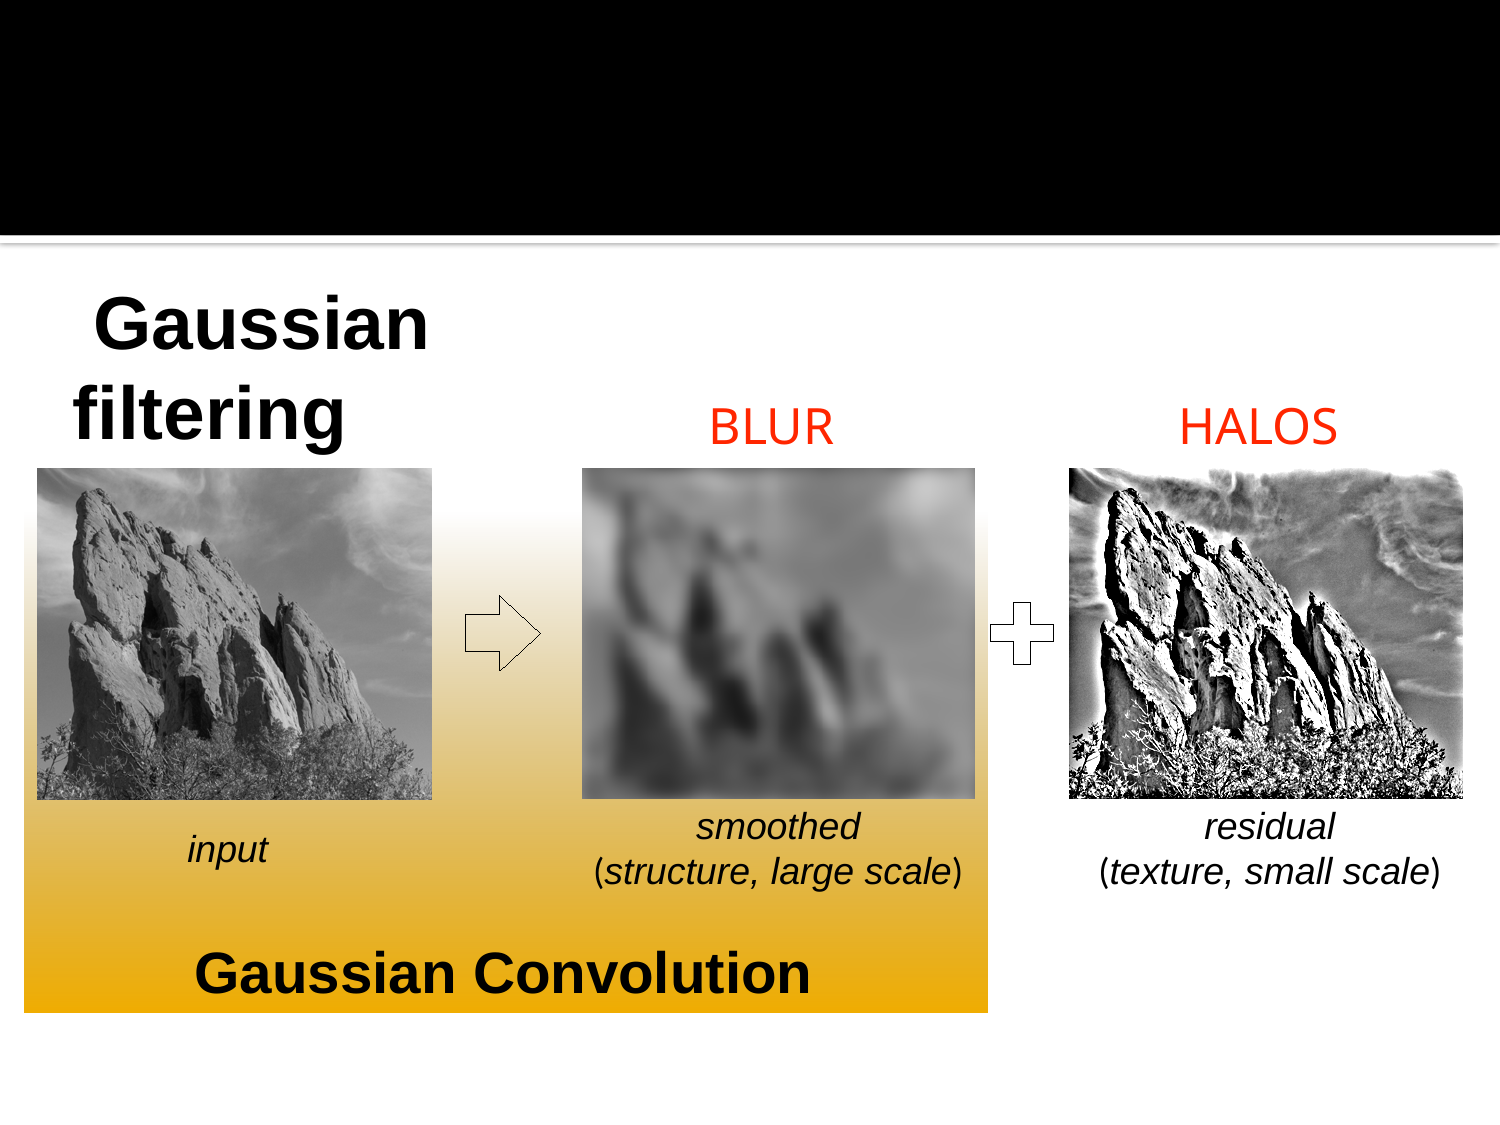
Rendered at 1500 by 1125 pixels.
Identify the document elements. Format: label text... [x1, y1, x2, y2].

text_box BLUR [701, 387, 842, 463]
picture [37, 468, 432, 800]
text_box residual (texture, small scale) [1039, 794, 1500, 900]
text_box Gaussian Convolution [187, 927, 821, 1013]
text_box [24, 512, 988, 1013]
picture [581, 468, 976, 799]
picture [1069, 468, 1463, 799]
text_box HALOS [1170, 387, 1347, 463]
text_box input [179, 817, 277, 878]
text_box smoothed (structure, large scale) [585, 808, 971, 900]
text_box [465, 595, 541, 671]
text_box [990, 602, 1054, 665]
text_box Gaussian filtering [64, 267, 691, 462]
